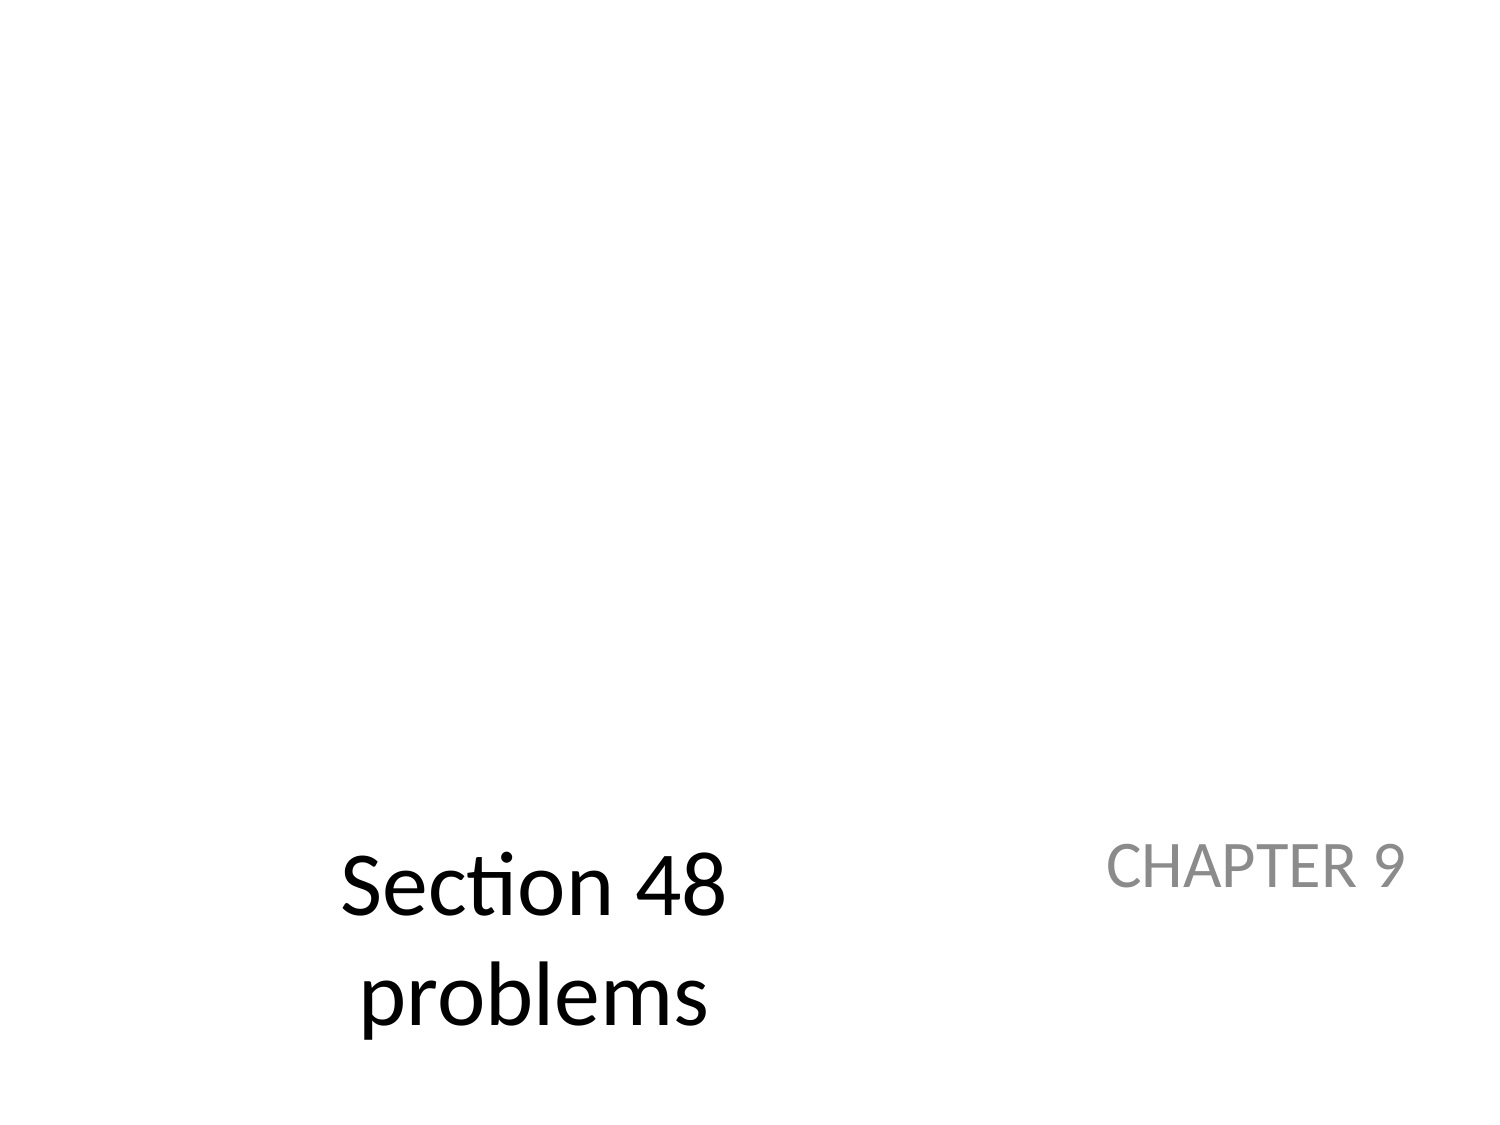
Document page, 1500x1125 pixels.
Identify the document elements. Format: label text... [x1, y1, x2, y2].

subtitle CHAPTER 9 [1059, 813, 1454, 1054]
title Section 48 problems [56, 813, 1013, 1054]
